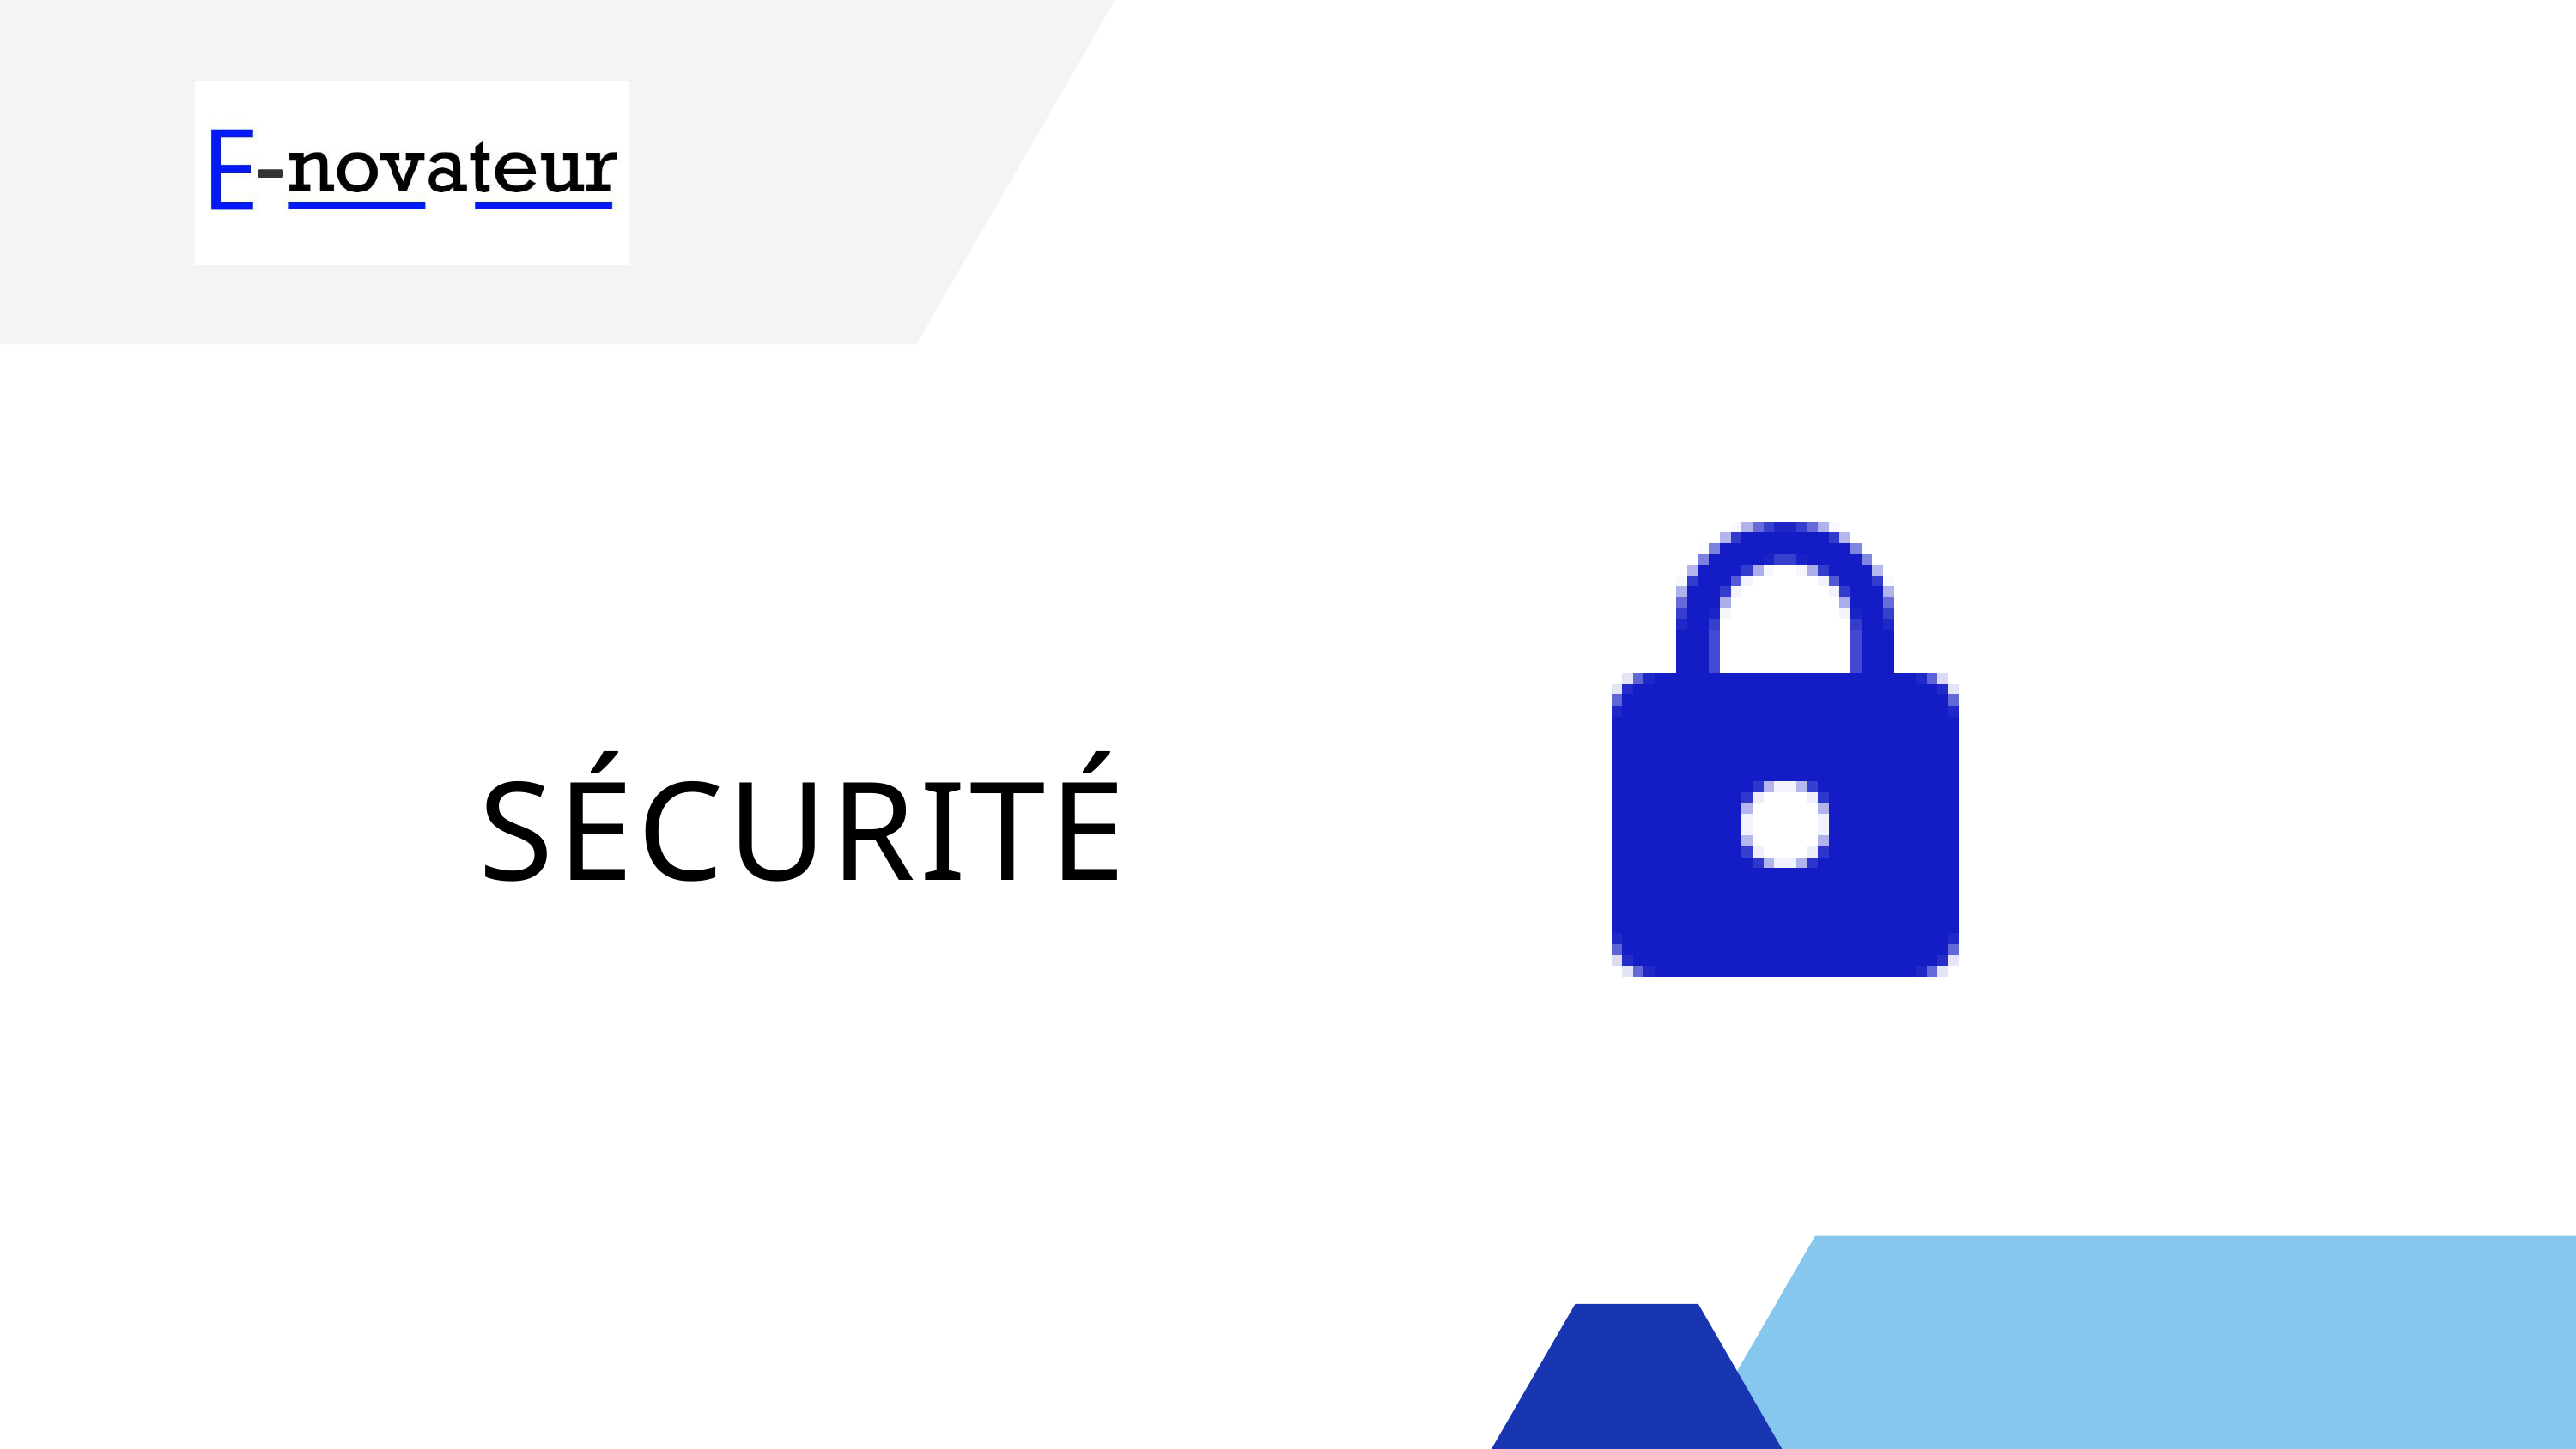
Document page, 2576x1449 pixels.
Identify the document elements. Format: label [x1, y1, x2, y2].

text_box [0, 0, 1170, 345]
picture [1611, 522, 1959, 977]
text_box [1636, 1235, 2576, 1449]
picture [194, 81, 630, 266]
text_box [1396, 1303, 1877, 1449]
text_box [0, 749, 1736, 1037]
